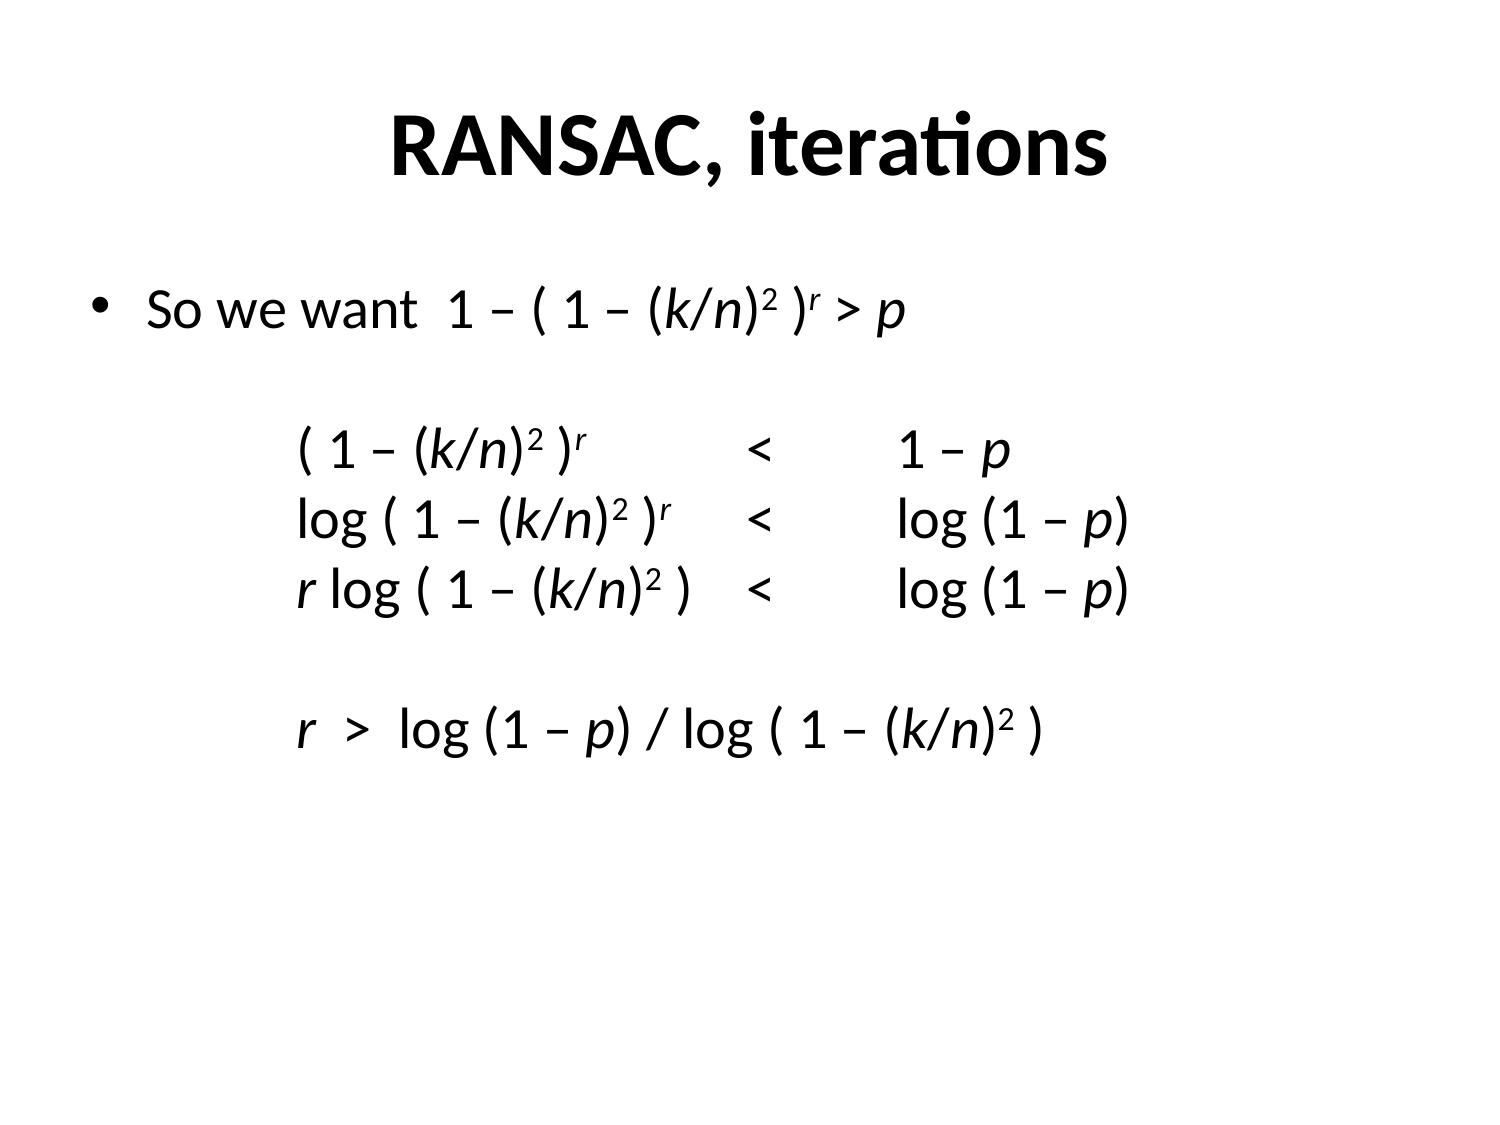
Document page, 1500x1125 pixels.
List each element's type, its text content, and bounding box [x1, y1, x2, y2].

title RANSAC, iterations [75, 45, 1425, 233]
list So we want 1 – ( 1 – (k/n)2 )r > p ( 1 – (k/n)2 )r < 1 – p log ( 1 – (k/n)2 )r < log (1 – p) r log ( 1 – (k/n)2 ) < log (1 – p) r > log (1 – p) / log ( 1 – (k/n)2 ) [75, 262, 1425, 1005]
